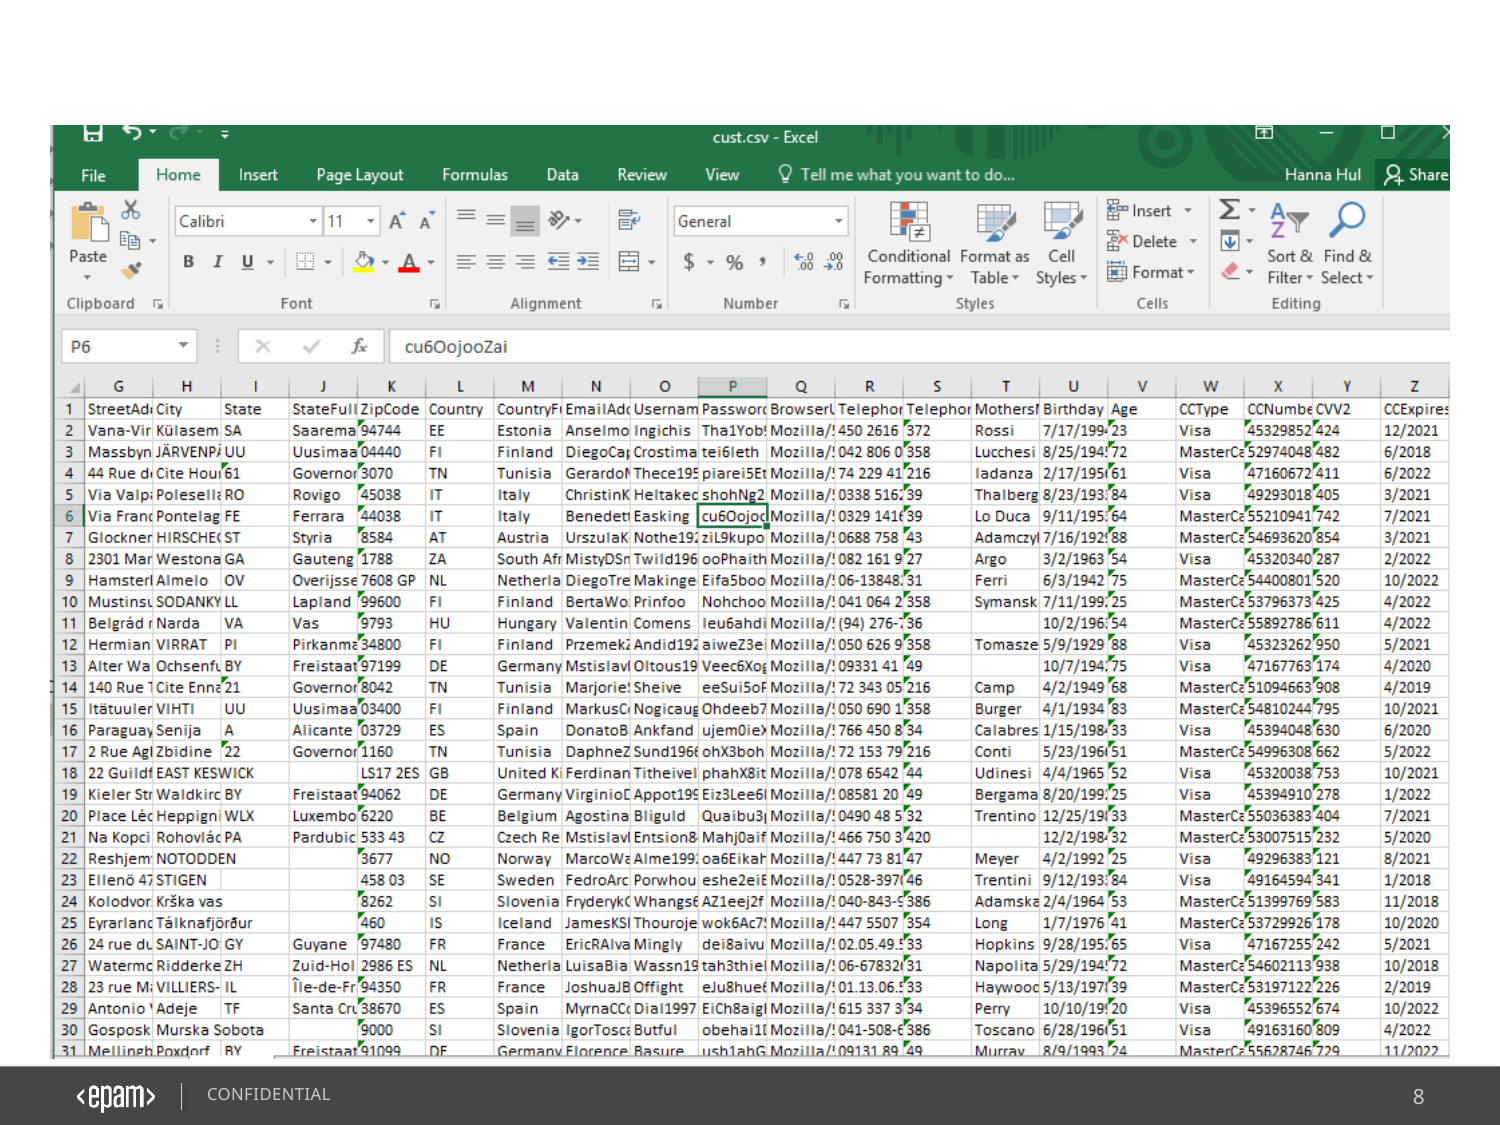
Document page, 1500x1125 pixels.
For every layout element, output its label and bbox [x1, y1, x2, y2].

picture [76, 1085, 155, 1113]
picture [49, 124, 1451, 1059]
